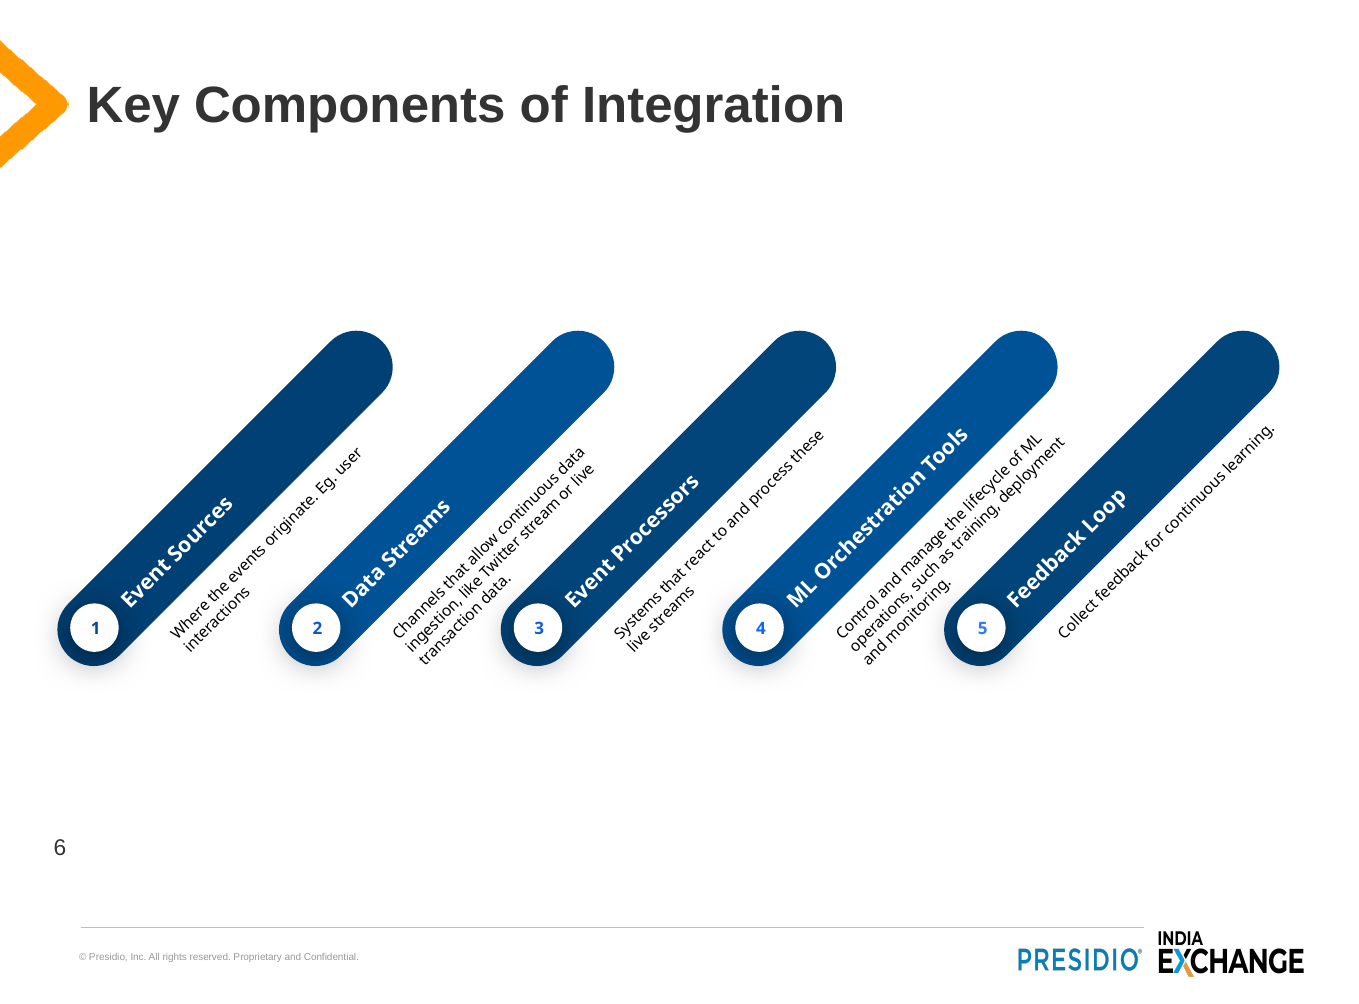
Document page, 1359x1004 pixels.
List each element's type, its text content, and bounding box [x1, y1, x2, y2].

picture [0, 40, 69, 168]
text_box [456, 461, 677, 653]
title Key Components of Integration [76, 51, 1309, 160]
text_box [899, 461, 1120, 653]
picture [1016, 943, 1144, 976]
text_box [679, 461, 899, 653]
slide_number 6 [0, 825, 77, 867]
picture [1152, 920, 1309, 985]
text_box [2, 461, 455, 653]
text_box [1119, 460, 1342, 653]
